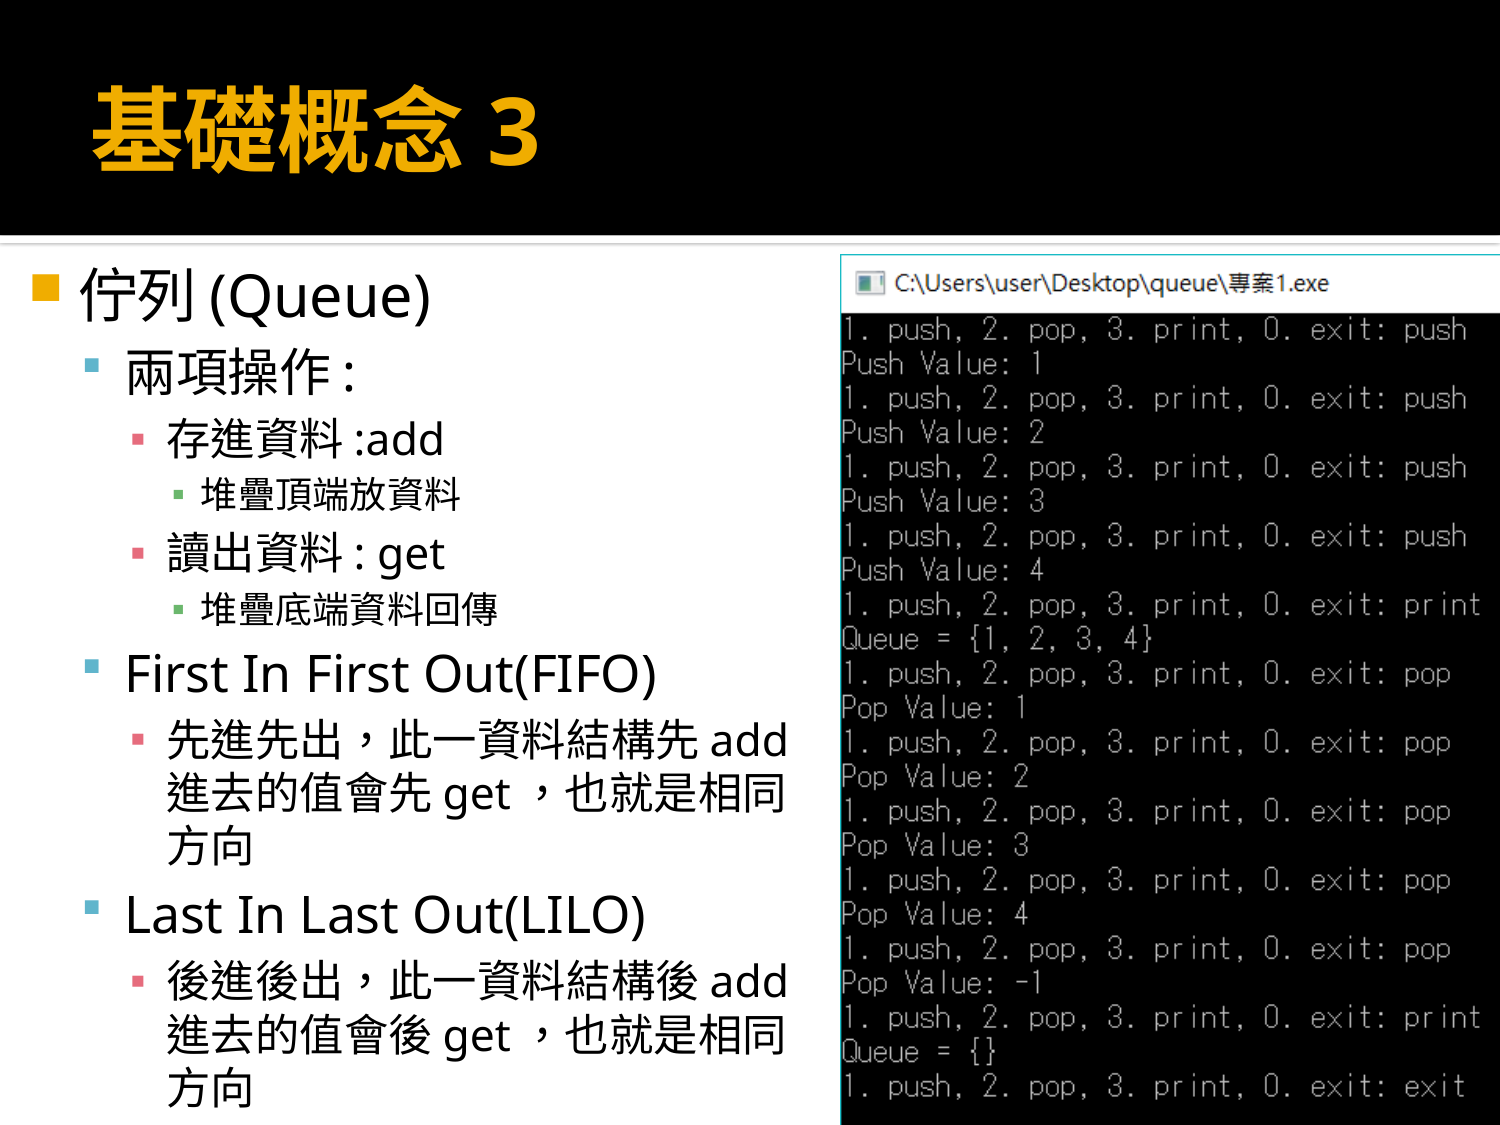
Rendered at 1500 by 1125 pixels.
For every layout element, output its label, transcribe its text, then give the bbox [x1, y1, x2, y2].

list 佇列(Queue) 兩項操作: 存進資料:add 堆疊頂端放資料 讀出資料: get 堆疊底端資料回傳 First In First Out(FIFO) 先進先出，此一資料結構先add進去的值會先get，也就是相同方向 Last In Last Out(LILO) 後進後出，此一資料結構後add進去的值會後get，也就是相同方向 [0, 243, 845, 1125]
title 基礎概念3 [75, 25, 1425, 231]
picture [840, 254, 1500, 1125]
